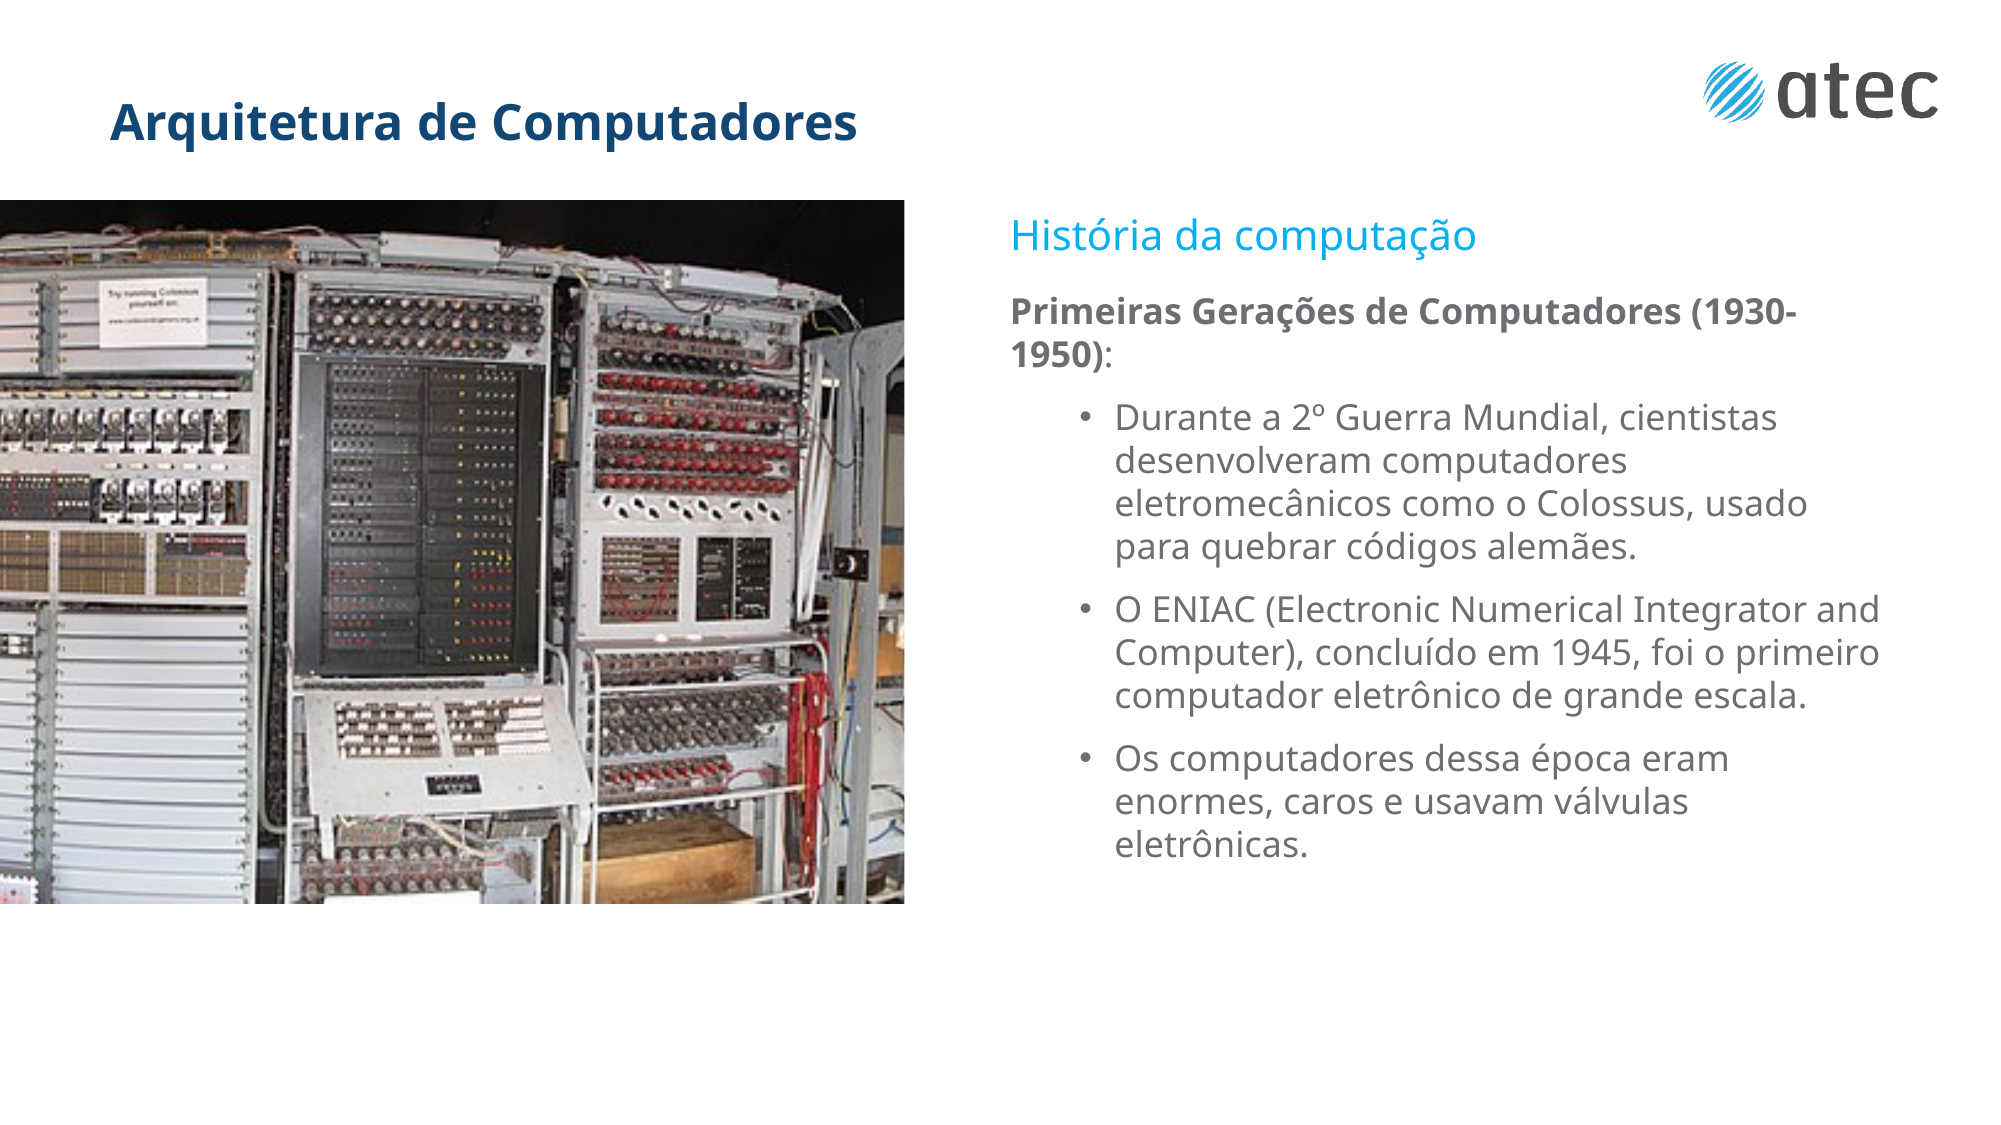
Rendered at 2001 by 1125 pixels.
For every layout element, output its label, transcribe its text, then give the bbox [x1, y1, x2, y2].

list Primeiras Gerações de Computadores (1930-1950): Durante a 2º Guerra Mundial, cientistas desenvolveram computadores eletromecânicos como o Colossus, usado para quebrar códigos alemães. O ENIAC (Electronic Numerical Integrator and Computer), concluído em 1945, foi o primeiro computador eletrônico de grande escala. Os computadores dessa época eram enormes, caros e usavam válvulas eletrônicas. [994, 281, 1900, 904]
title Arquitetura de Computadores [95, 64, 1652, 177]
picture [0, 0, 2000, 1125]
list História da computação [995, 200, 1900, 270]
